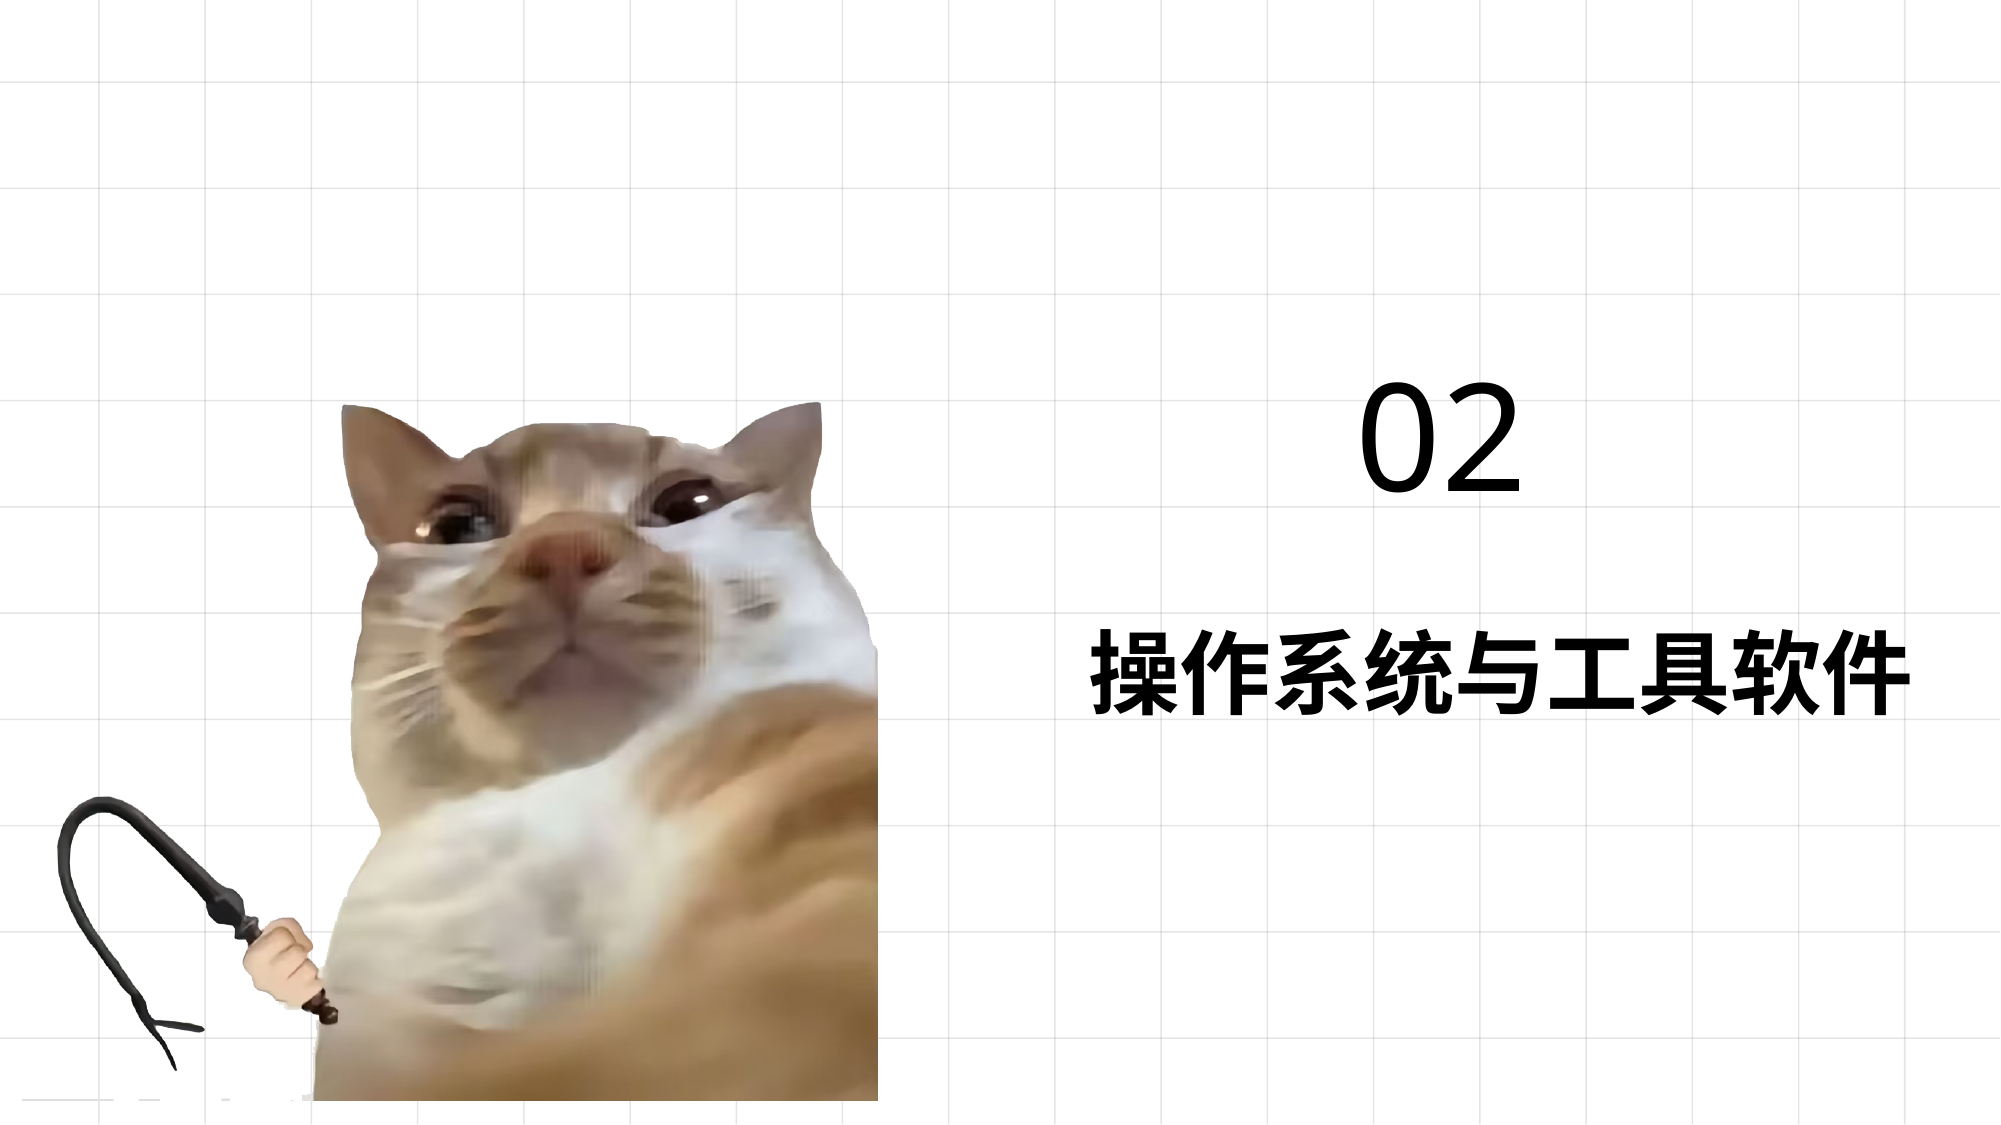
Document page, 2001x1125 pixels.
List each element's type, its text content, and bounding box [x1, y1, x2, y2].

picture [0, 242, 878, 1102]
text_box 操作系统与工具软件 [1002, 608, 2000, 734]
text_box 02 [1108, 334, 1775, 530]
